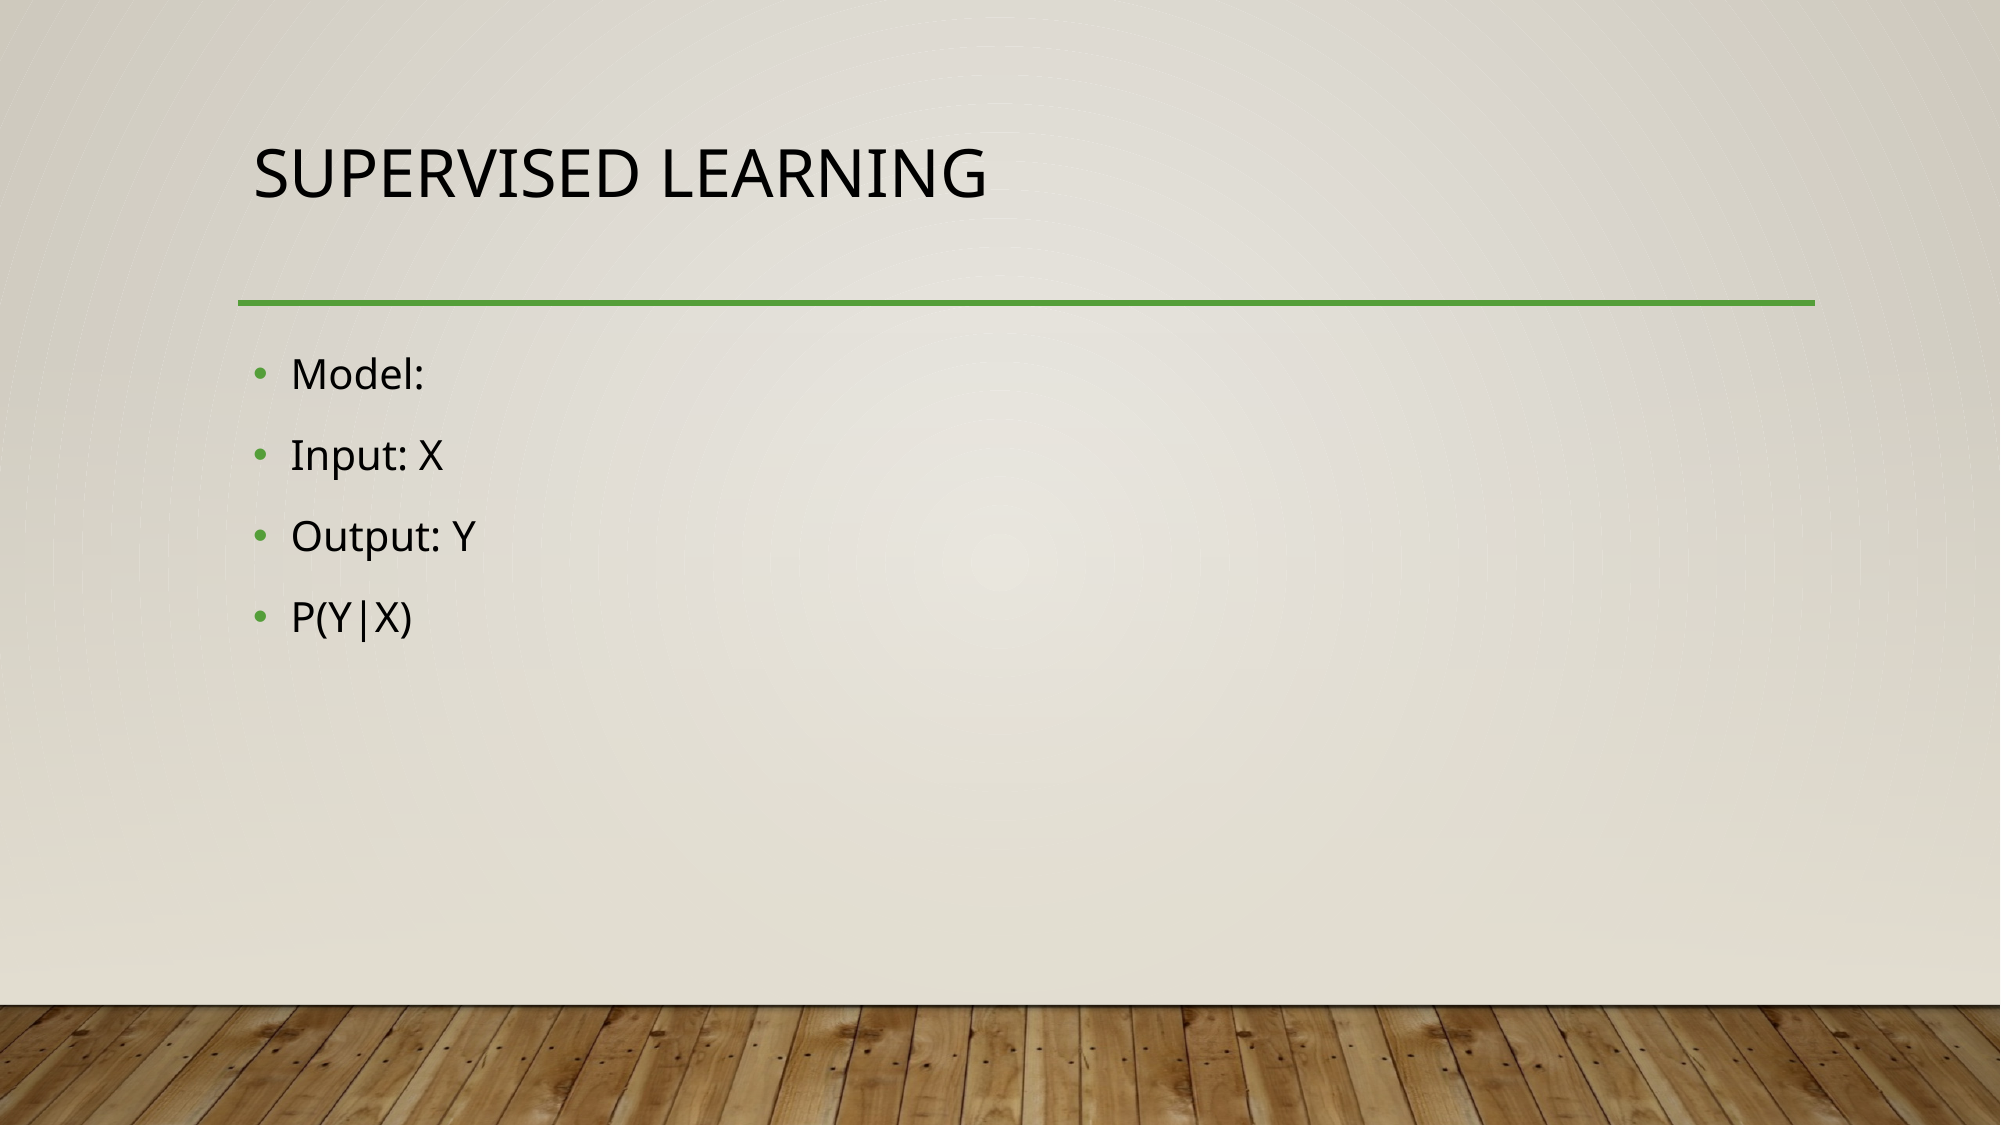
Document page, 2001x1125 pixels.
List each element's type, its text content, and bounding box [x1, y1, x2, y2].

picture [0, 1005, 2000, 1125]
title Supervised Learning [238, 131, 1814, 305]
